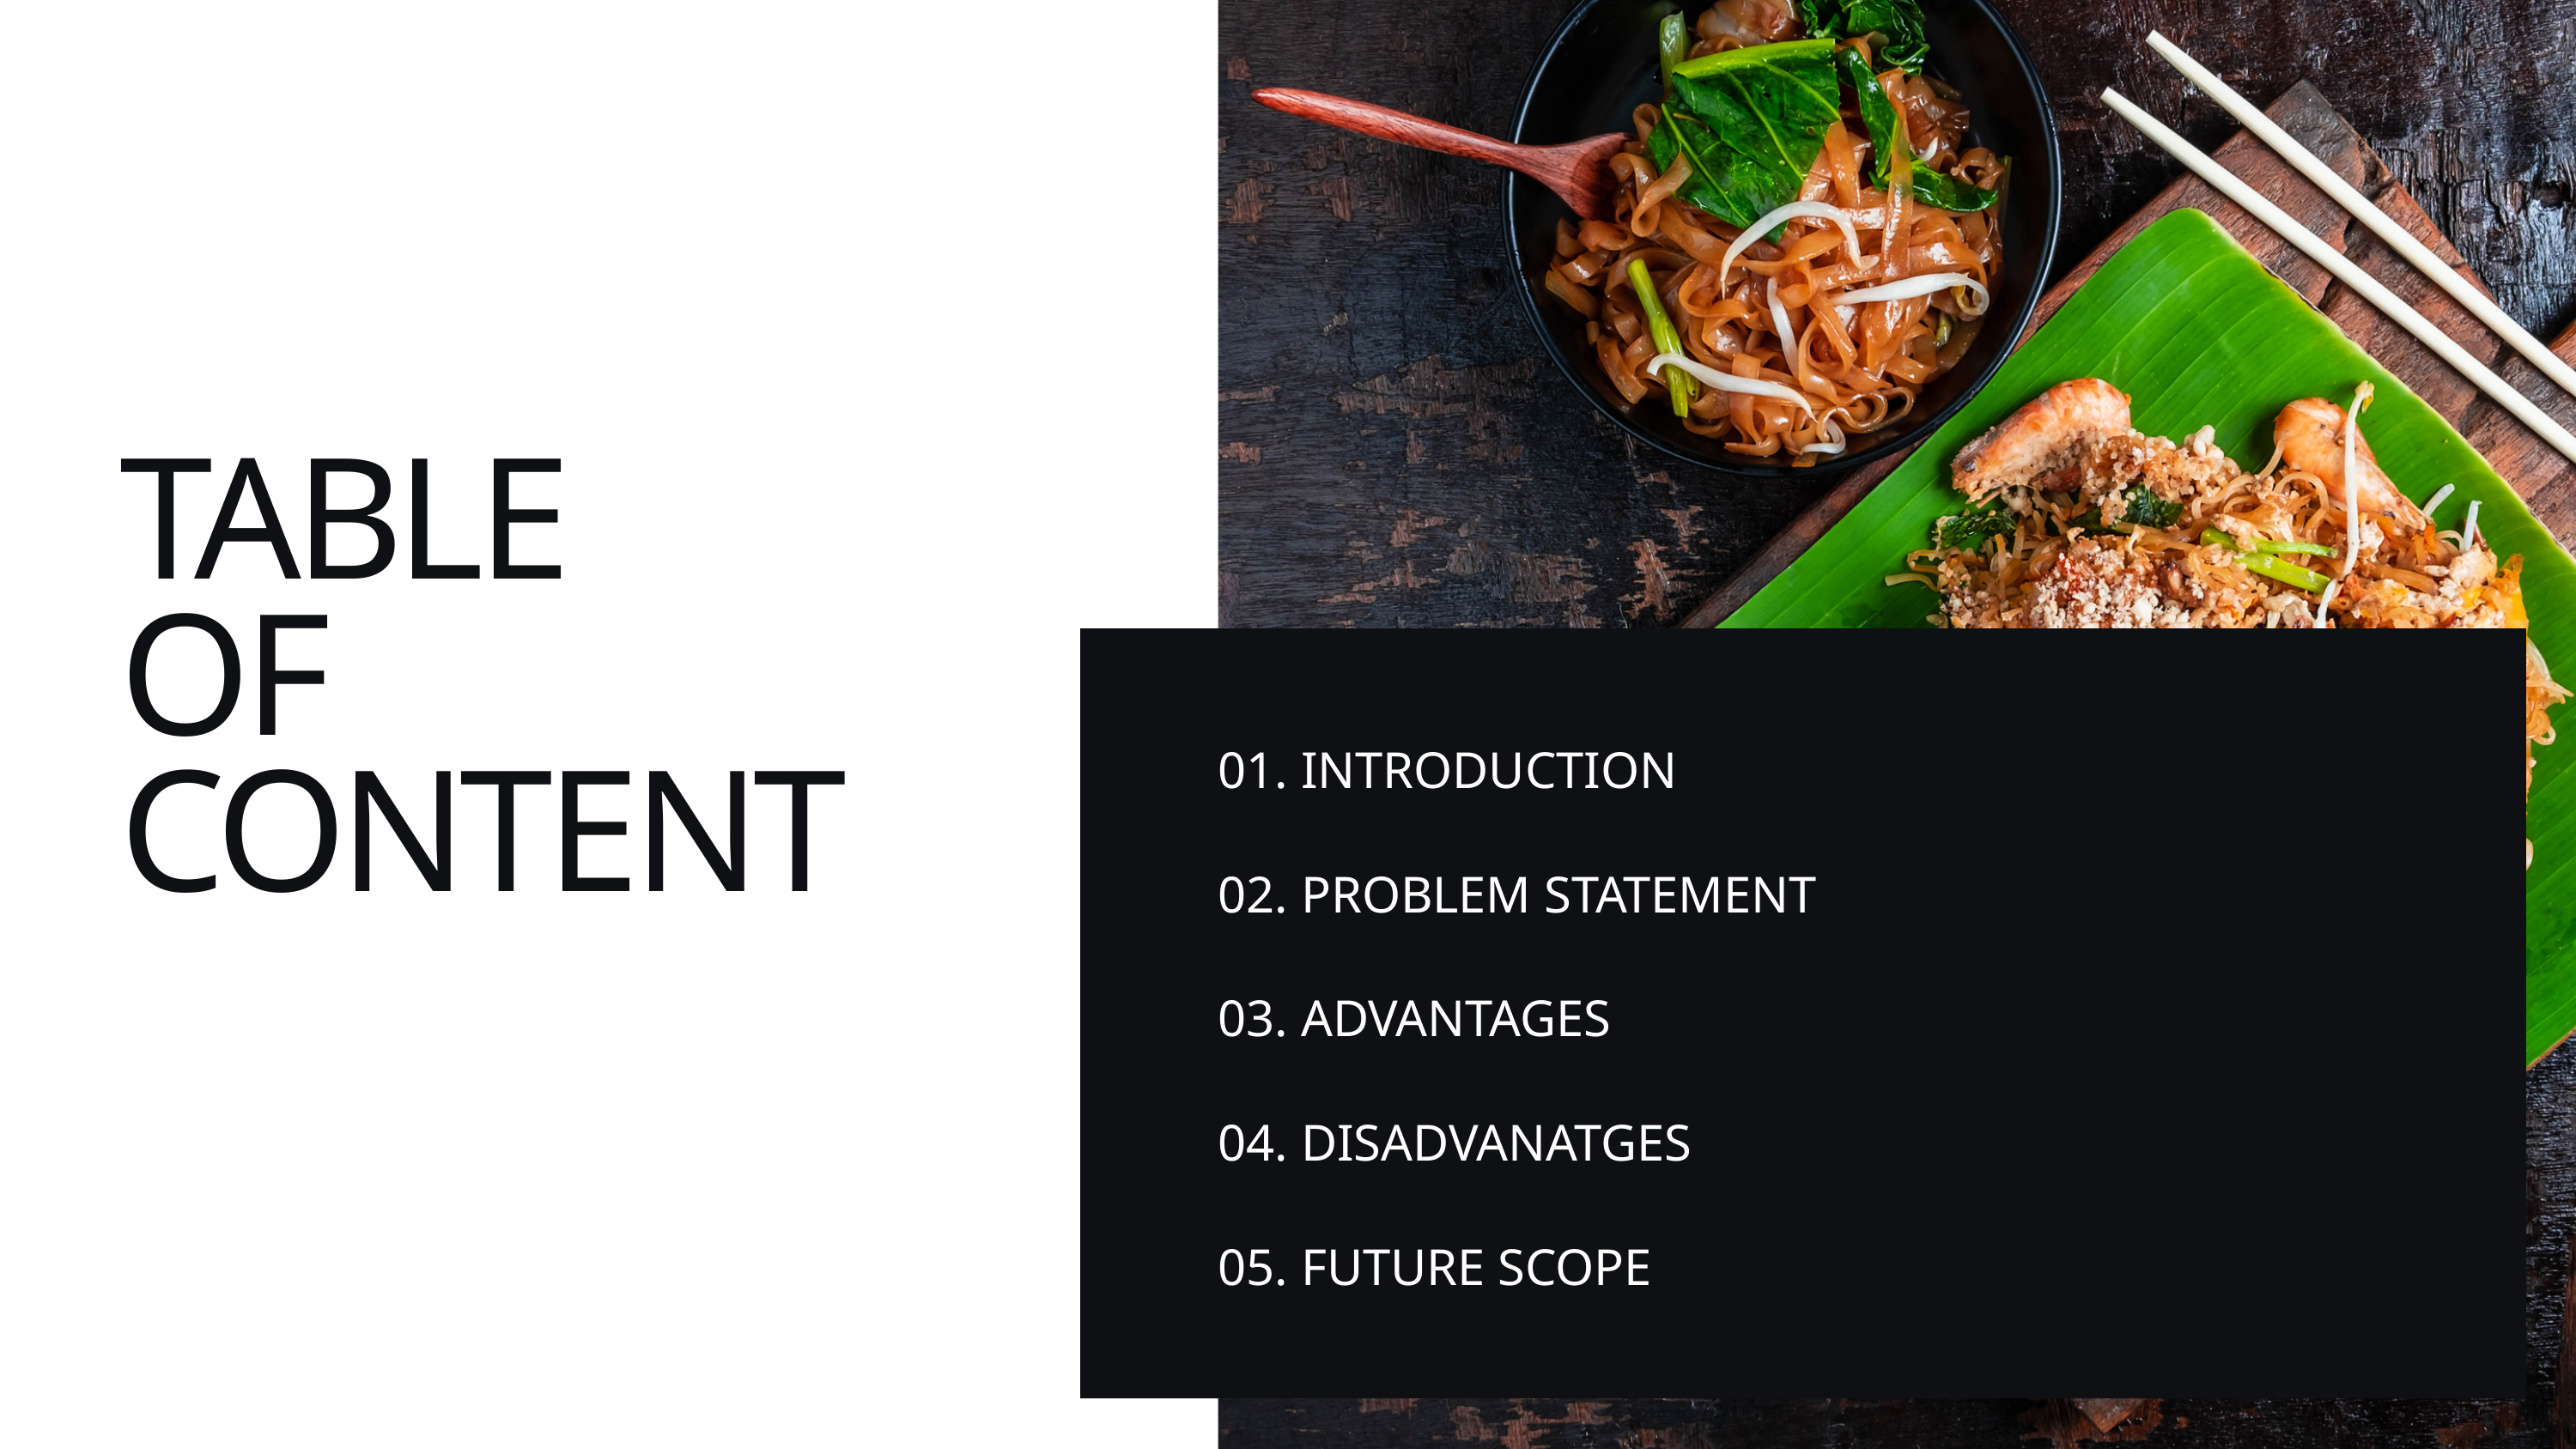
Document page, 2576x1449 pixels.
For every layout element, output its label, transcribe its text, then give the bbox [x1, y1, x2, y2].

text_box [1079, 627, 2527, 1399]
text_box TABLE OF CONTENT [119, 456, 911, 925]
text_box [1218, 0, 2576, 1449]
